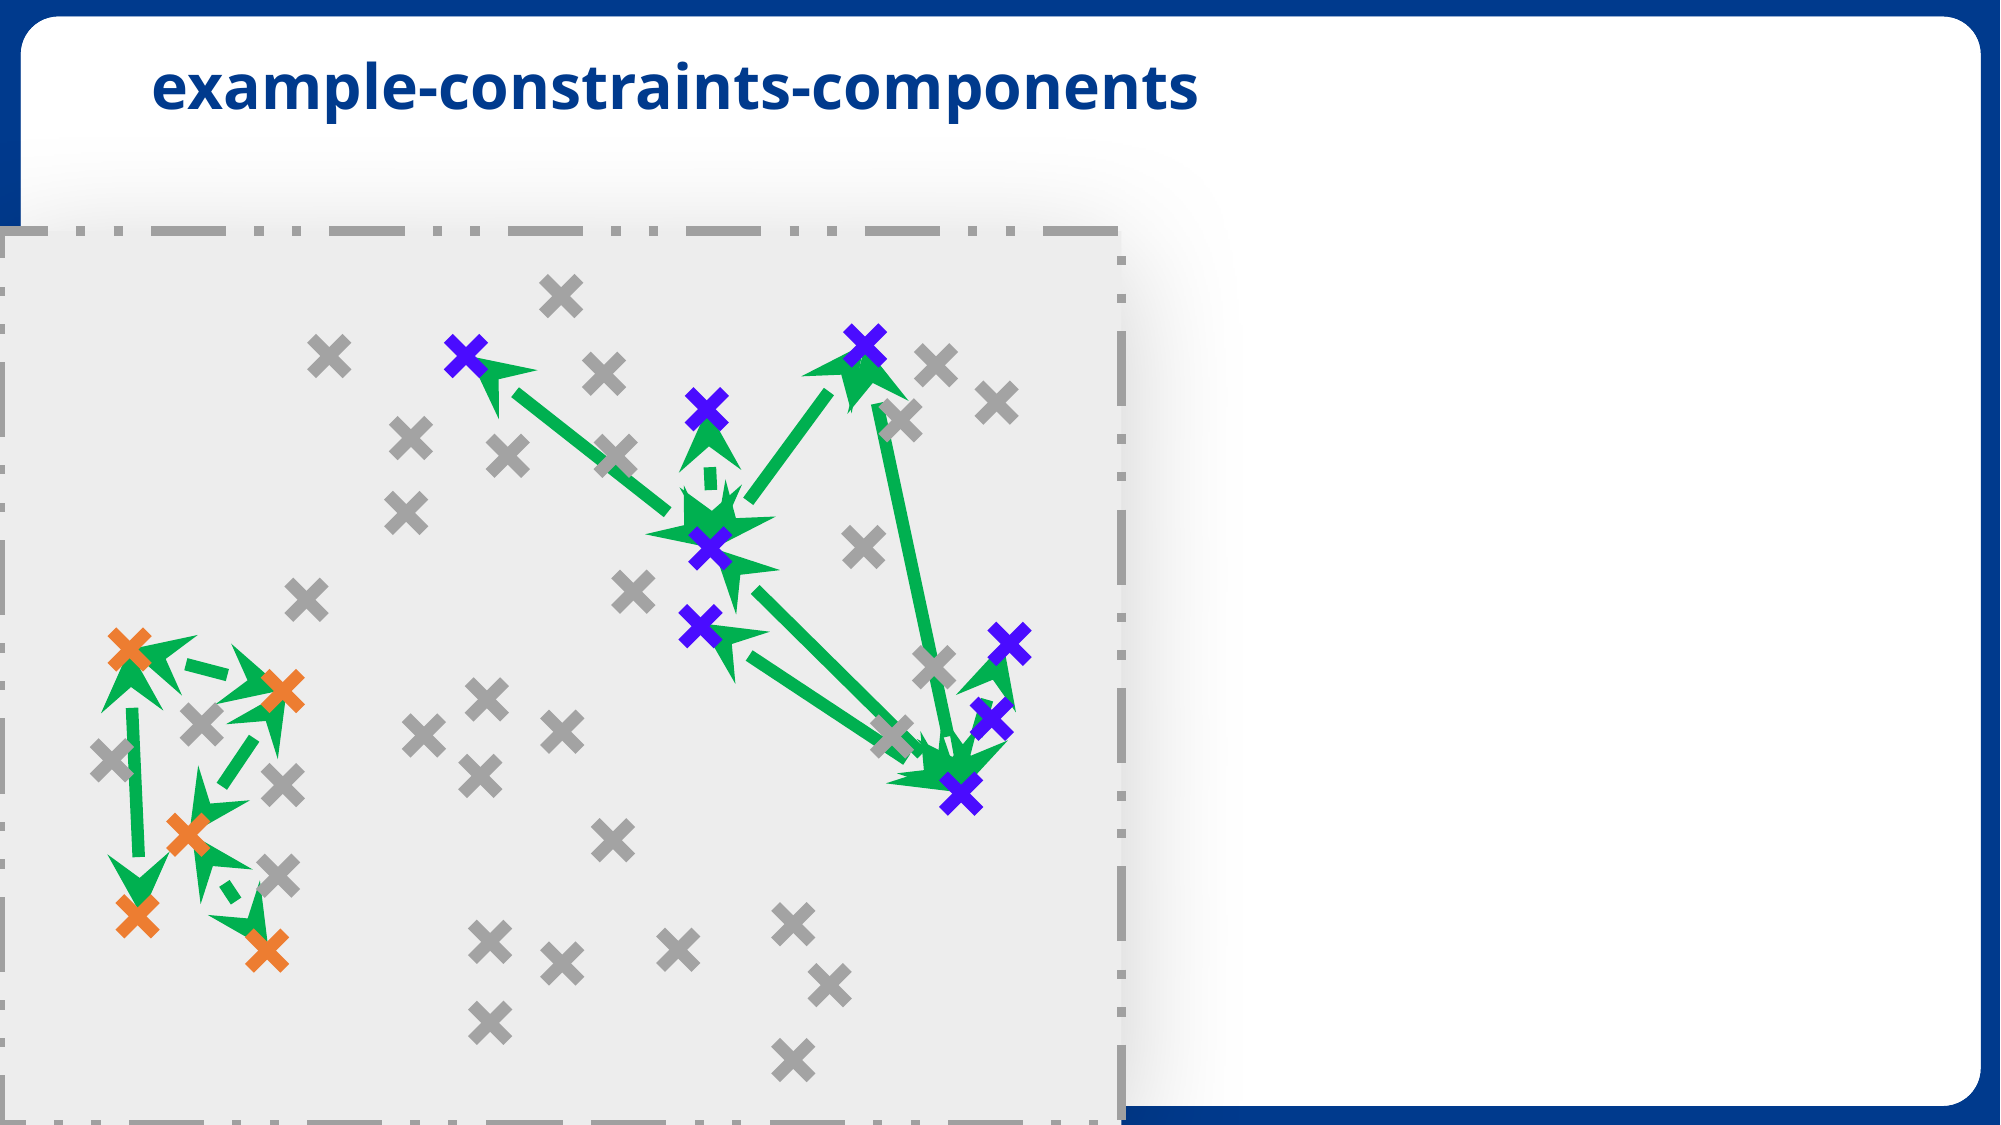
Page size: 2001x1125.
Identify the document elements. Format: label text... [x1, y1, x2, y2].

title example-constraints-components [137, 48, 1945, 135]
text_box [0, 231, 1122, 1125]
